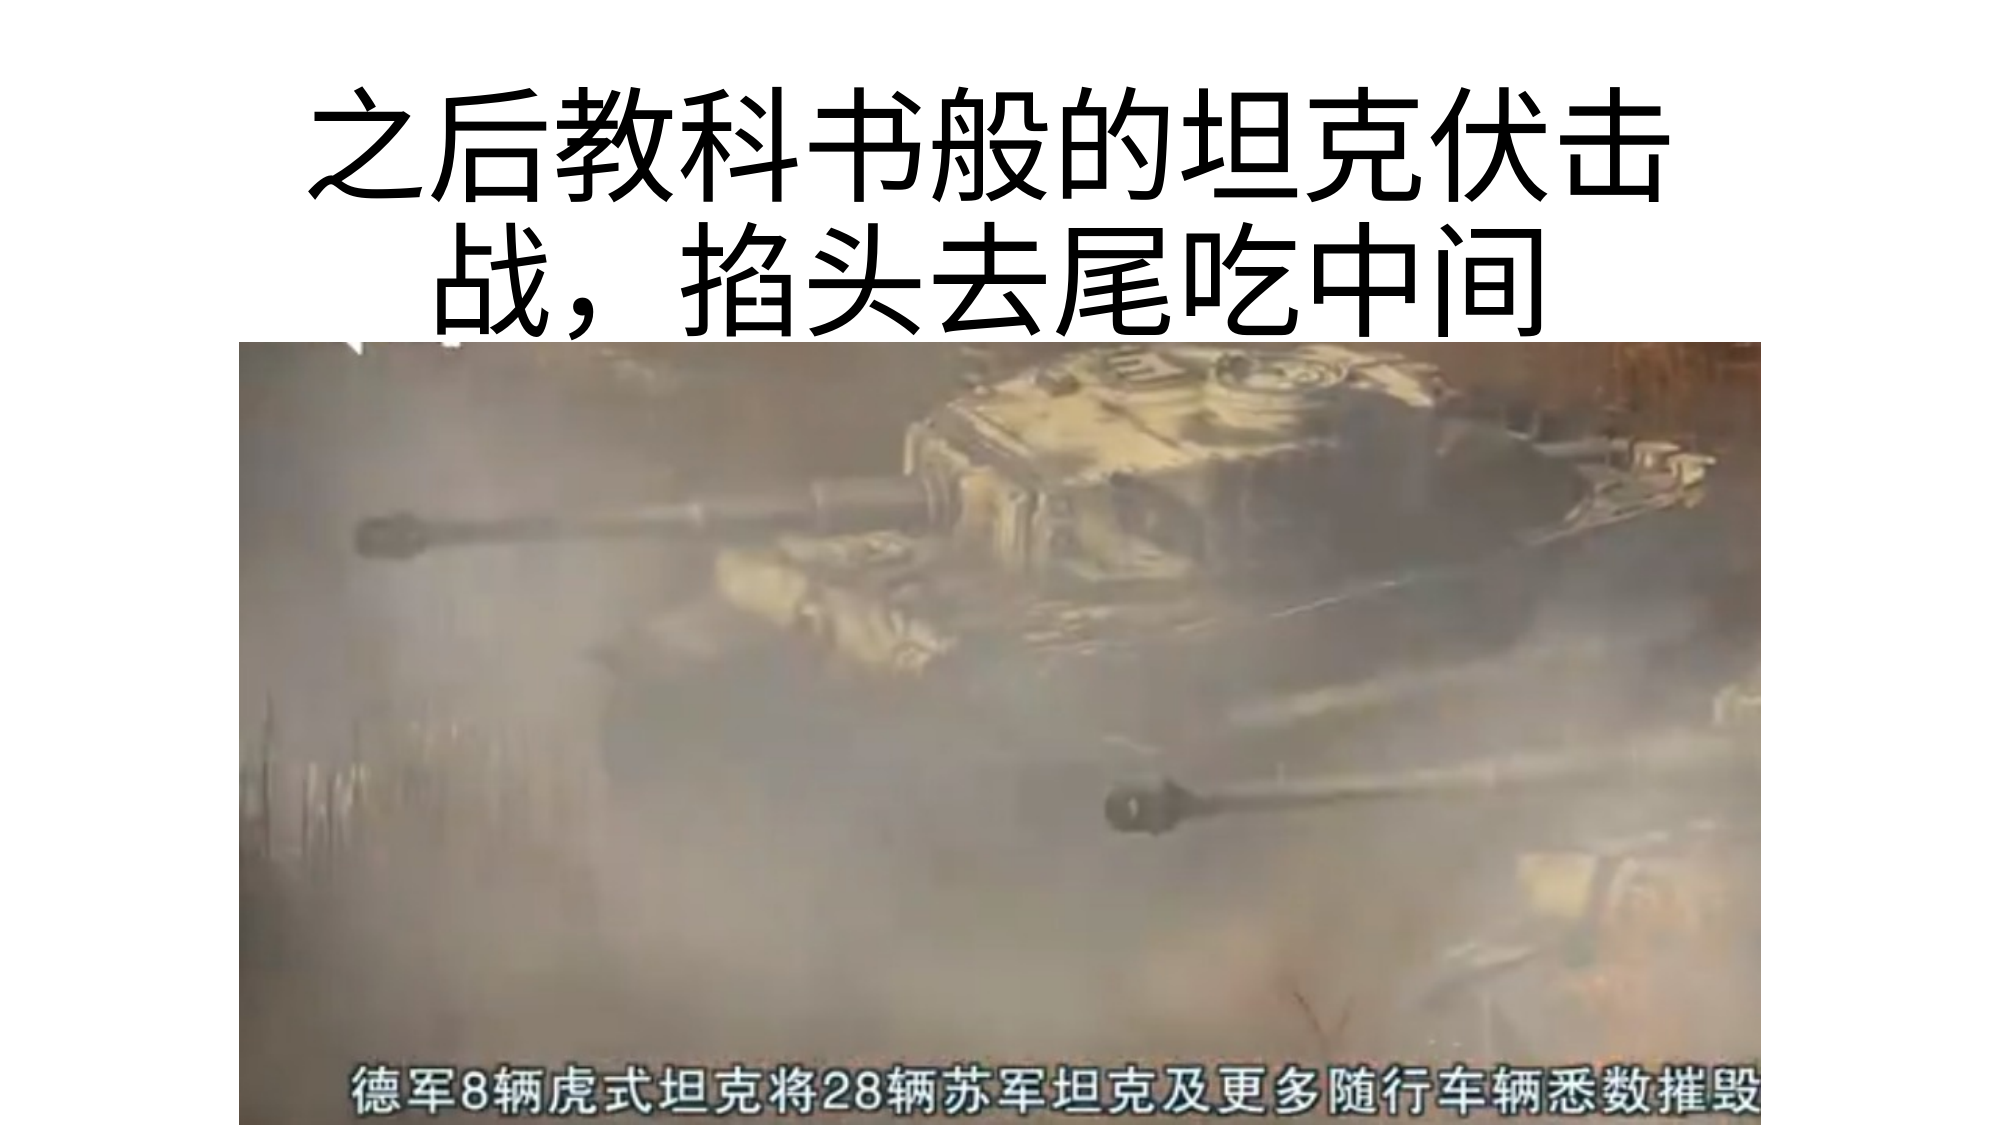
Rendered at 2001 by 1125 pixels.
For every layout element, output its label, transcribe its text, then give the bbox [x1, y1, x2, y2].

title 之后教科书般的坦克伏击战，掐头去尾吃中间 [239, 0, 1740, 342]
picture [239, 342, 1761, 1125]
